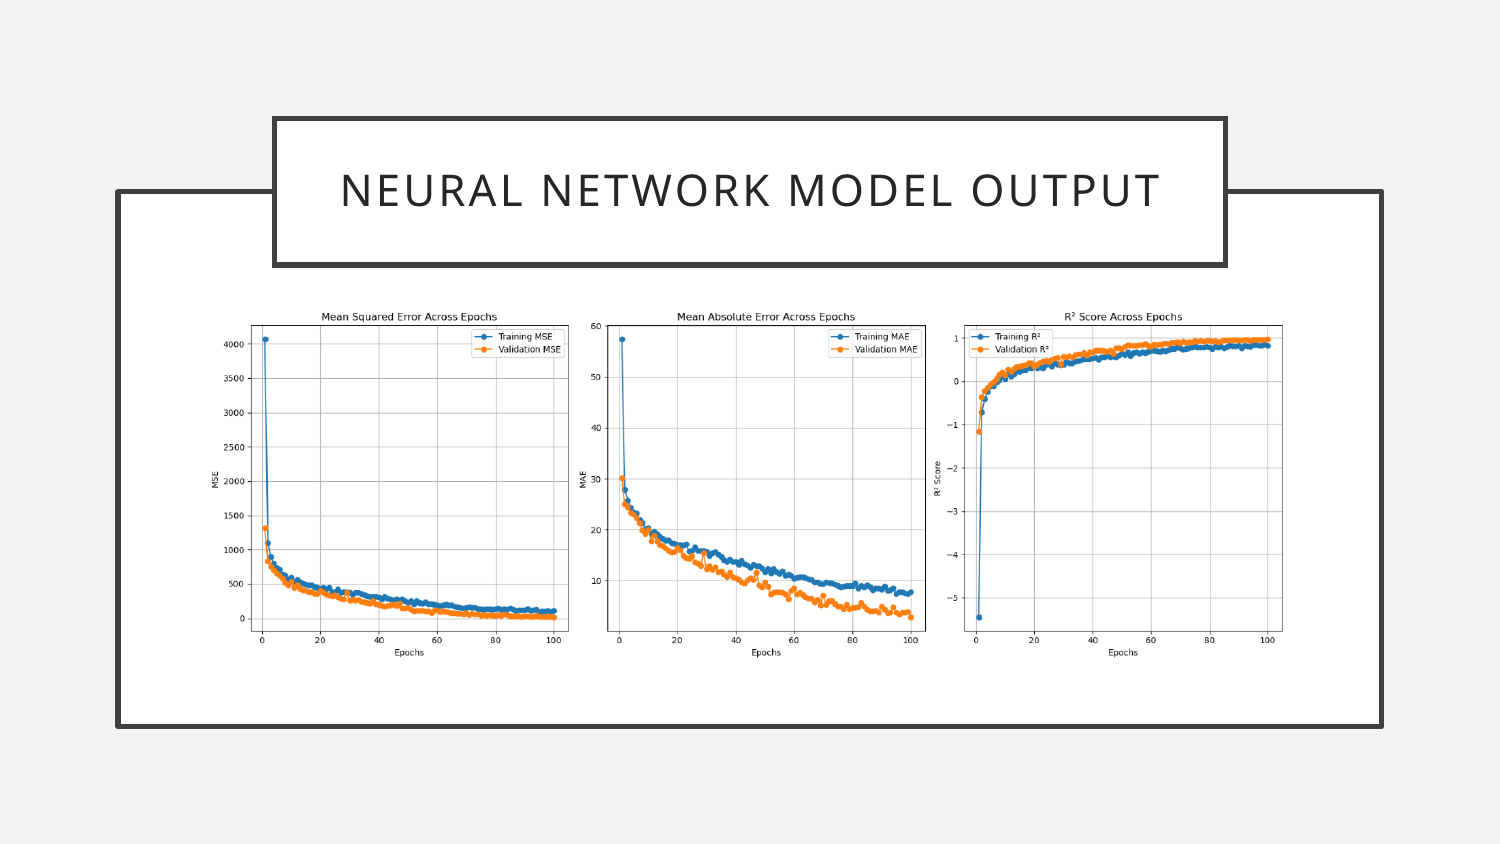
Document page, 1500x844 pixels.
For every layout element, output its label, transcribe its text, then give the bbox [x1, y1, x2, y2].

title Neural Network Model Output [272, 116, 1228, 268]
text_box [117, 191, 1383, 728]
picture [202, 303, 1291, 666]
